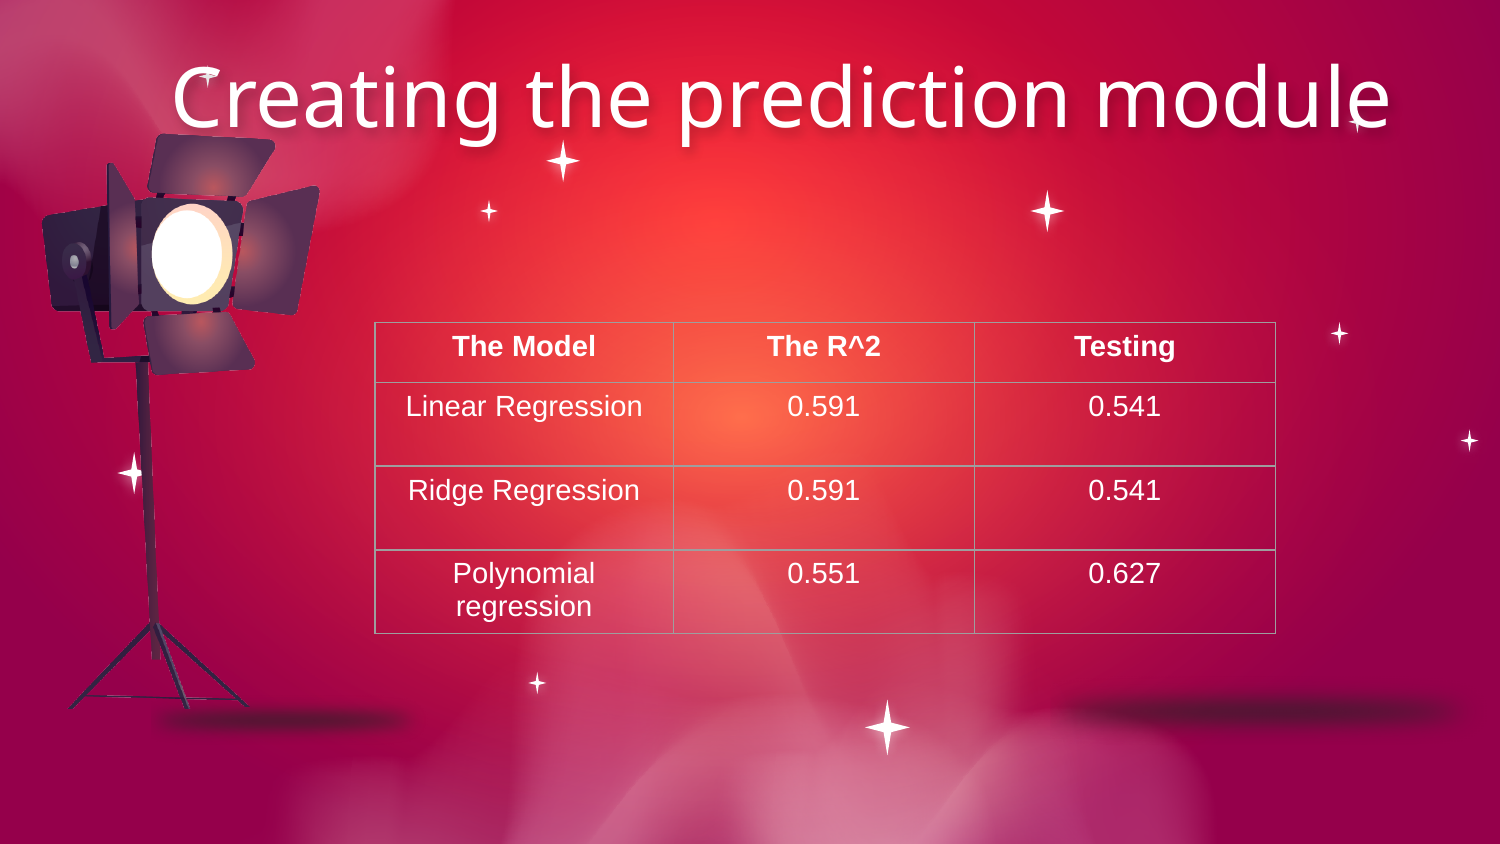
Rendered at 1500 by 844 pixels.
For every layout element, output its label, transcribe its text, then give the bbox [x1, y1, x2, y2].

table_cell 0.541 [975, 467, 1275, 549]
table_cell 0.627 [975, 551, 1275, 633]
table_cell Polynomial regression [376, 551, 673, 633]
table_cell 0.541 [975, 383, 1275, 465]
table_cell Ridge Regression [376, 467, 673, 549]
picture [0, 0, 1500, 844]
table_header The Model [376, 323, 673, 382]
title Creating the prediction module [64, 0, 1500, 200]
table_cell Linear Regression [376, 383, 673, 465]
table_header The R^2 [674, 323, 974, 382]
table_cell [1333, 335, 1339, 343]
table_cell 0.591 [674, 383, 974, 465]
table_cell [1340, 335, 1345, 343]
text_box [1330, 322, 1349, 345]
table_cell 0.591 [674, 467, 974, 549]
table_header Testing [975, 323, 1275, 382]
table_cell 0.551 [674, 551, 974, 633]
